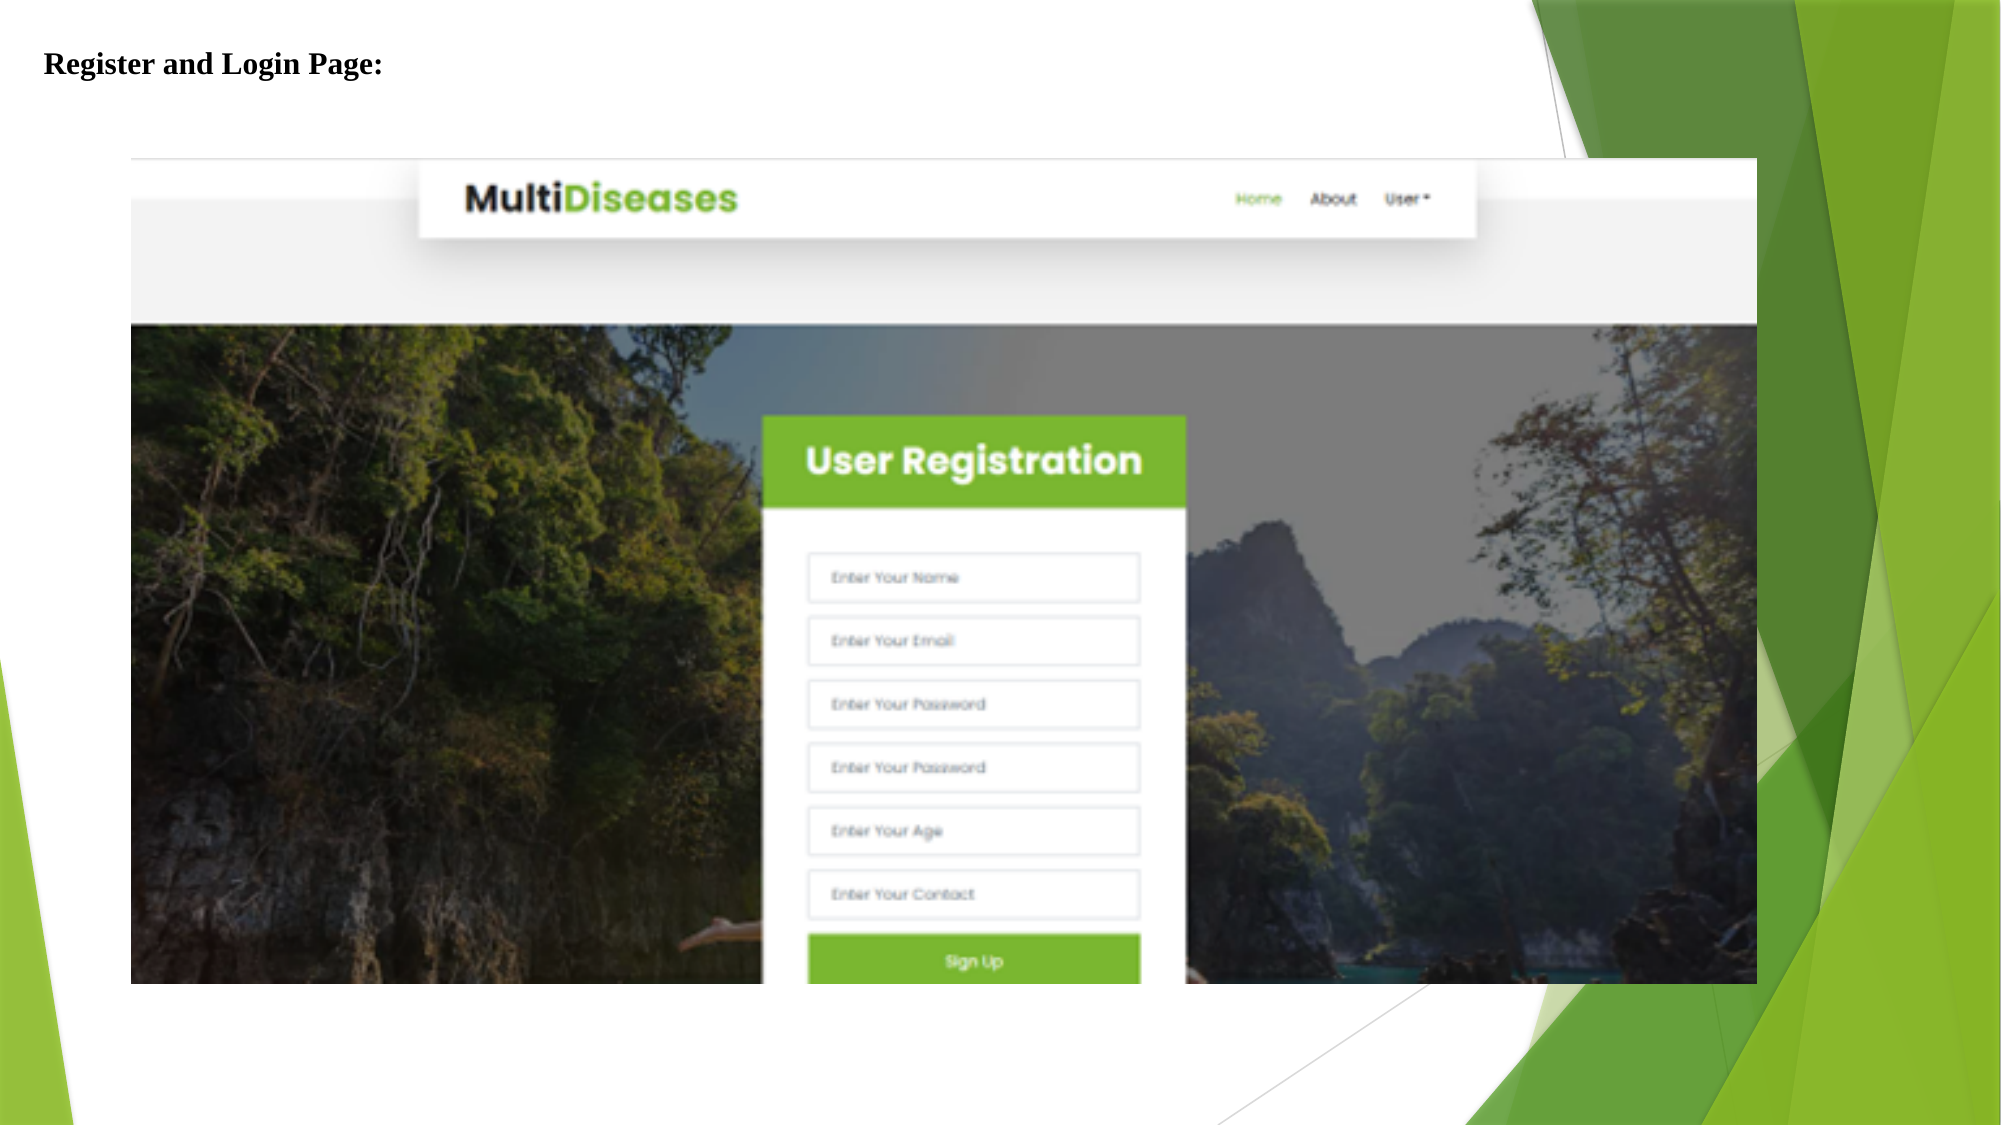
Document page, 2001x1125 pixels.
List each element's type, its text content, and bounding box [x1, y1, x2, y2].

picture [131, 157, 1757, 985]
text_box Register and Login Page: [28, 35, 1439, 89]
